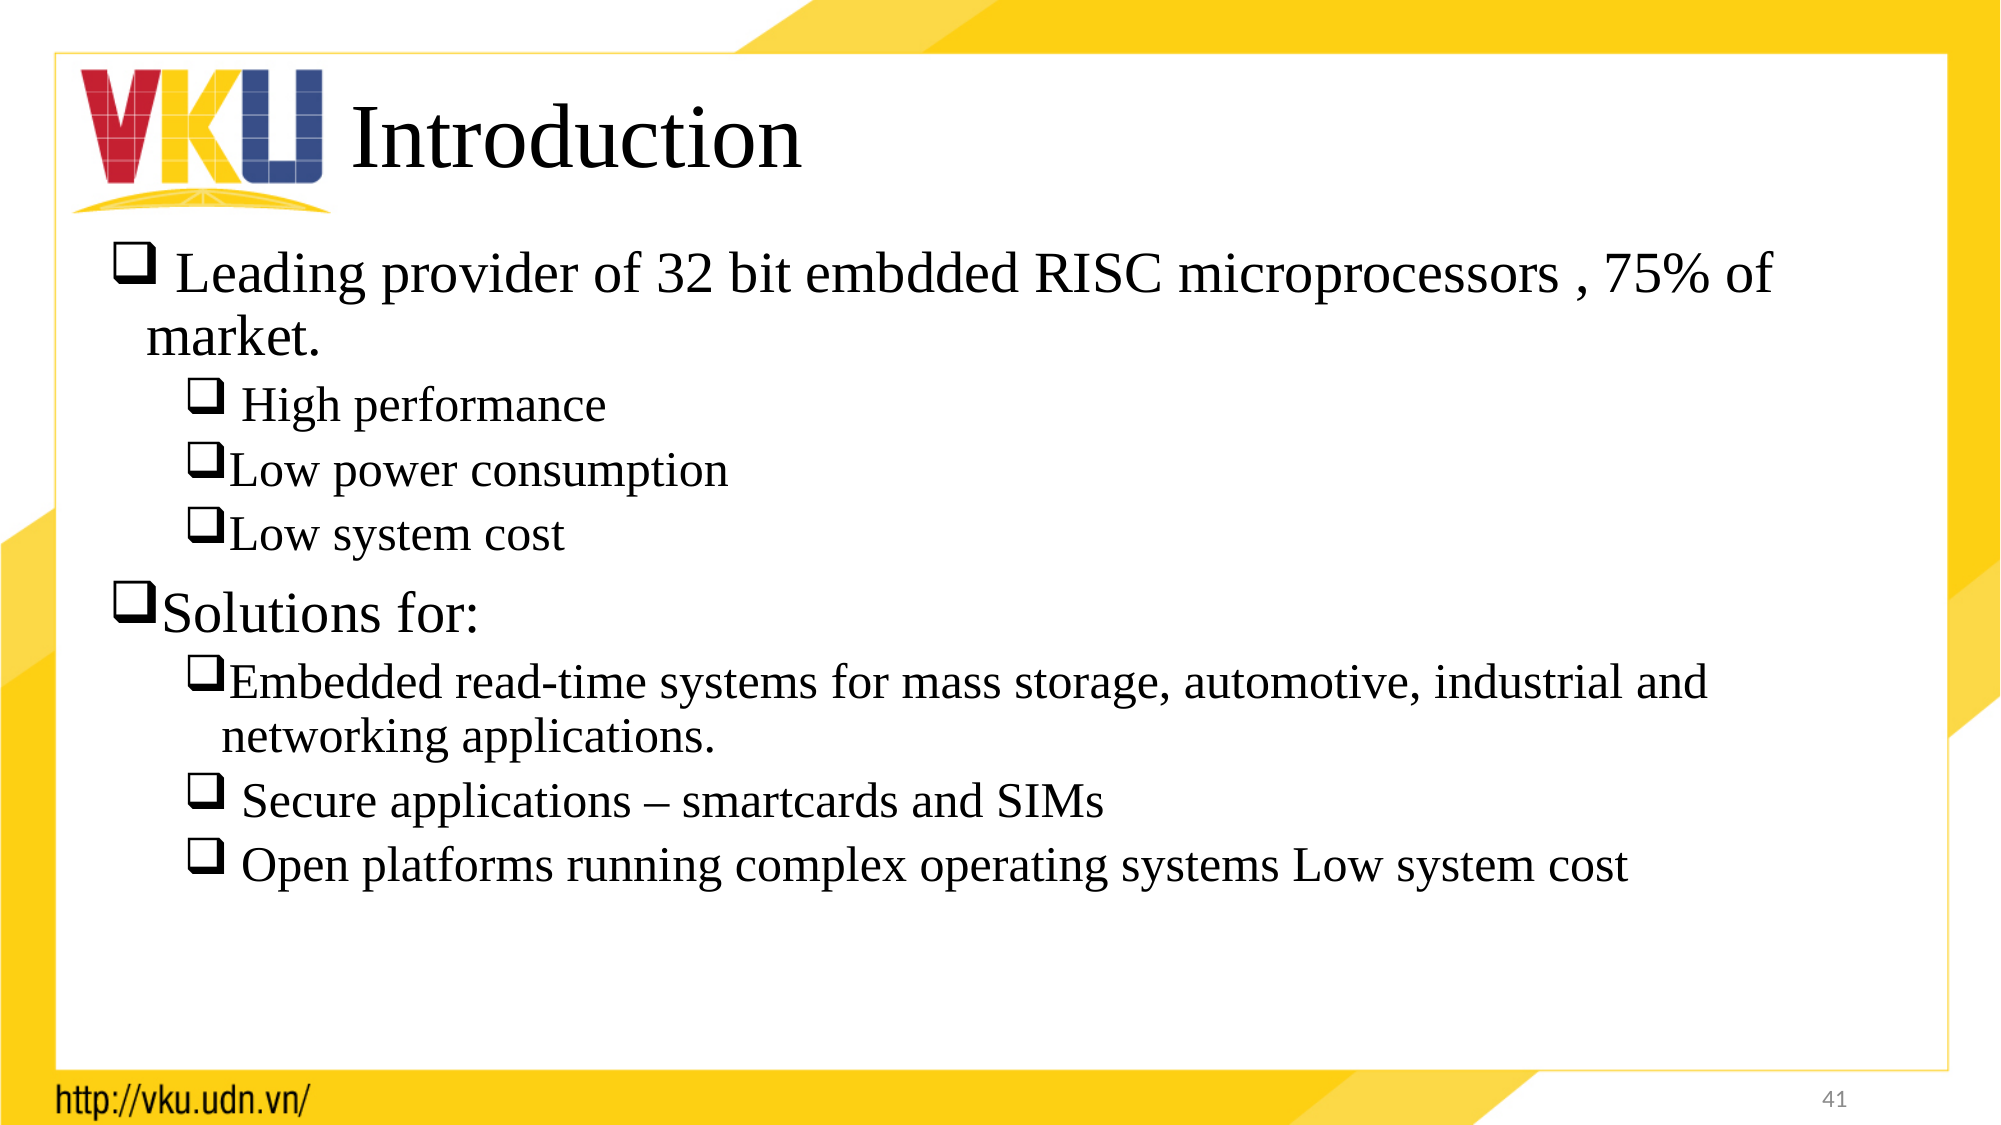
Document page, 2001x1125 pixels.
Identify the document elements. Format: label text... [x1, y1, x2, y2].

list Leading provider of 32 bit embdded RISC microprocessors , 75% of market. High performance Low power consumption Low system cost Solutions for: Embedded read-time systems for mass storage, automotive, industrial and networking applications. Secure applications – smartcards and SIMs Open platforms running complex operating systems Low system cost [94, 234, 1915, 1033]
picture [0, 0, 2001, 1125]
title Introduction [335, 59, 1863, 215]
slide_number <number> [1412, 1071, 1863, 1125]
